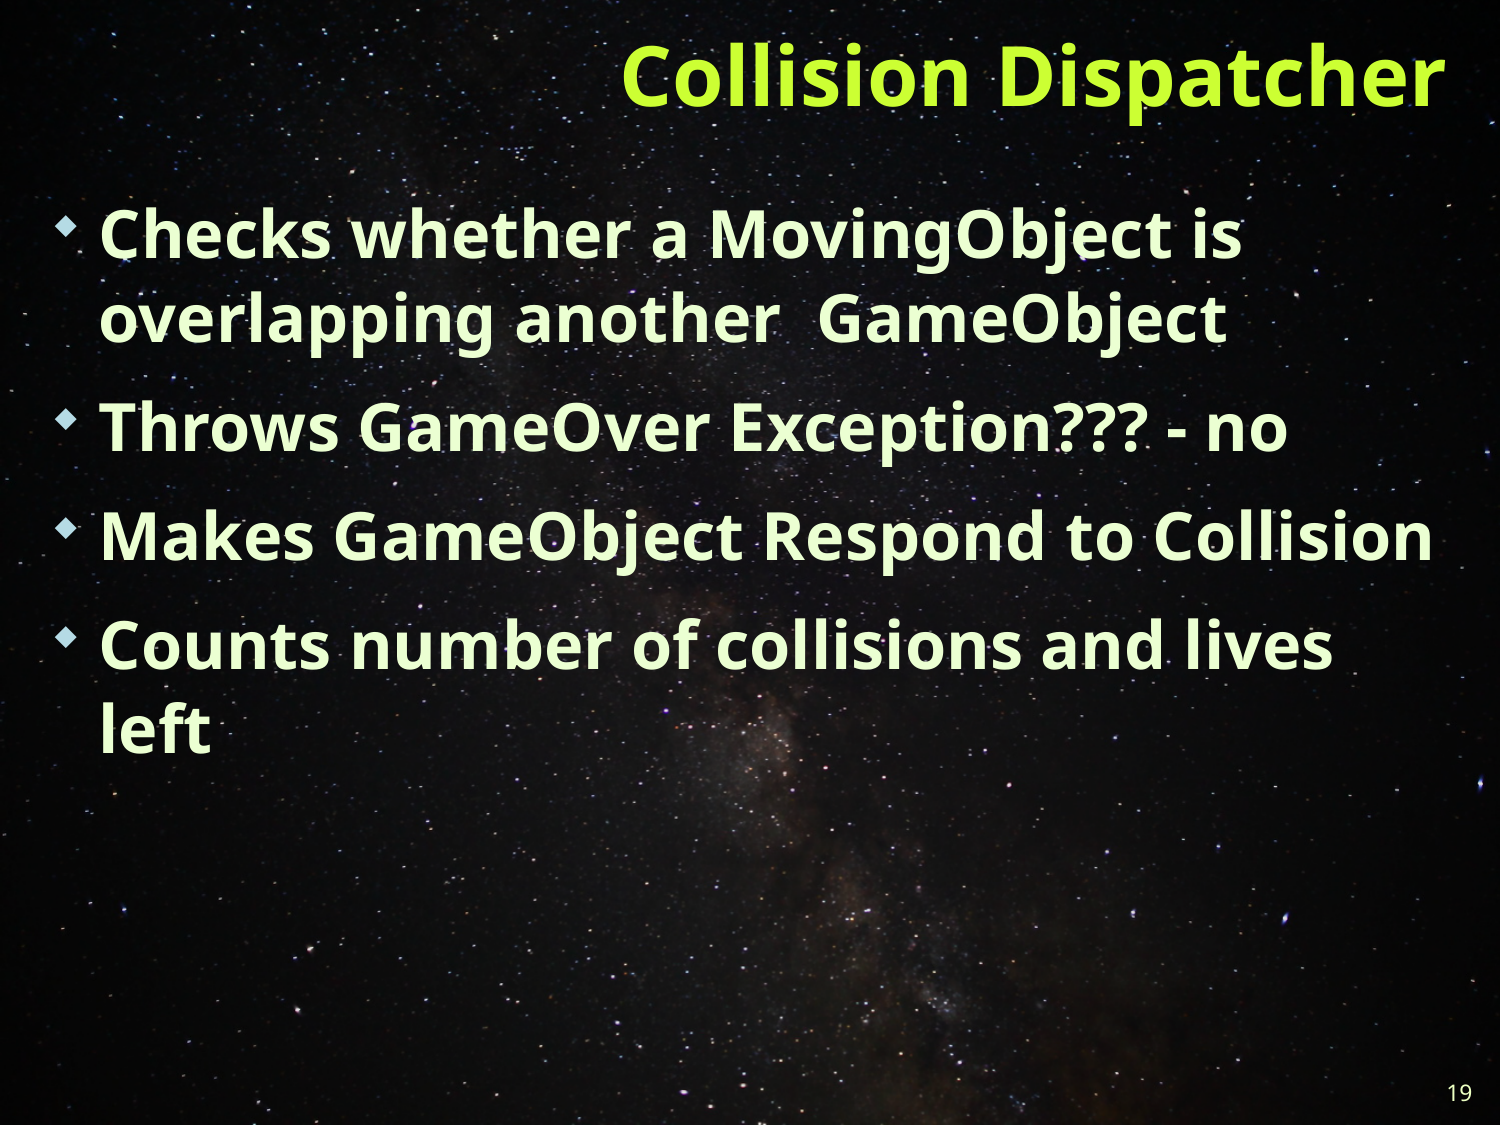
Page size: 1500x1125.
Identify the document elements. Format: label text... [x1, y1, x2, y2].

title Collision Dispatcher [300, 12, 1463, 150]
list Checks whether a MovingObject is overlapping another GameObject Throws GameOver Exception??? - no Makes GameObject Respond to Collision Counts number of collisions and lives left [37, 180, 1463, 1125]
picture [0, 0, 1500, 1125]
slide_number 19 [1412, 1074, 1488, 1113]
